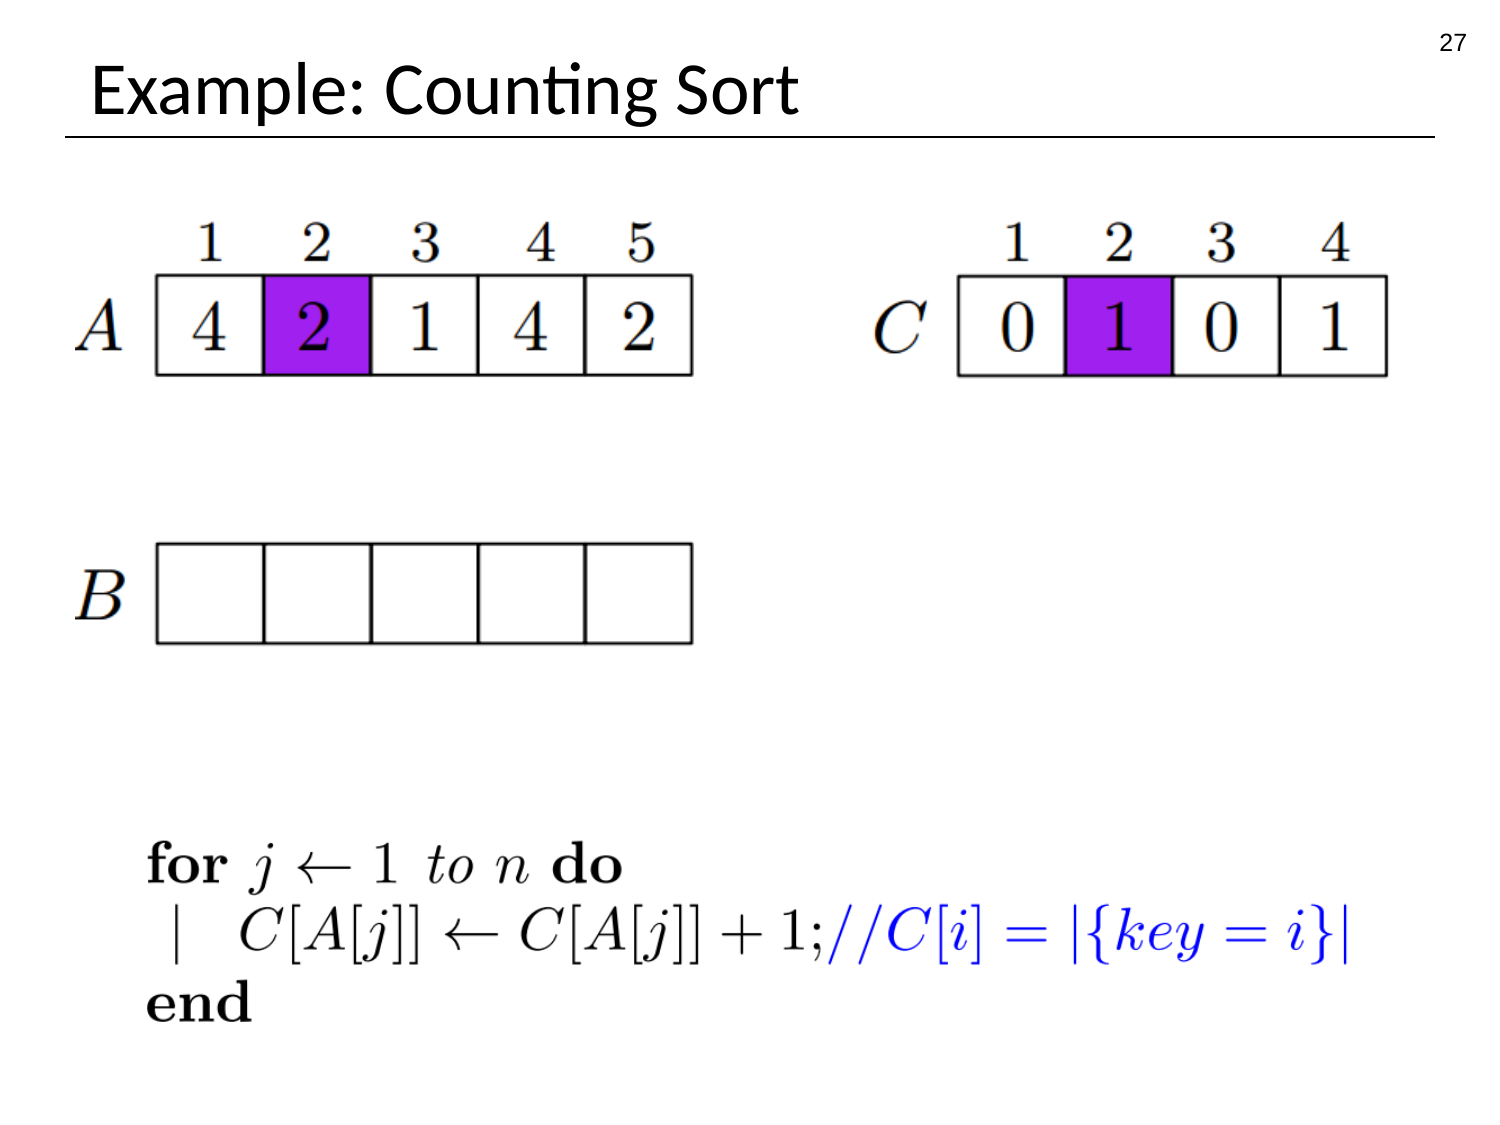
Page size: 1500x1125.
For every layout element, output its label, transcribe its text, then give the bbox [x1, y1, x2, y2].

title Example: Counting Sort [75, 20, 1425, 138]
picture [147, 833, 1353, 1041]
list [74, 219, 1396, 752]
slide_number 27 [1131, 18, 1483, 62]
